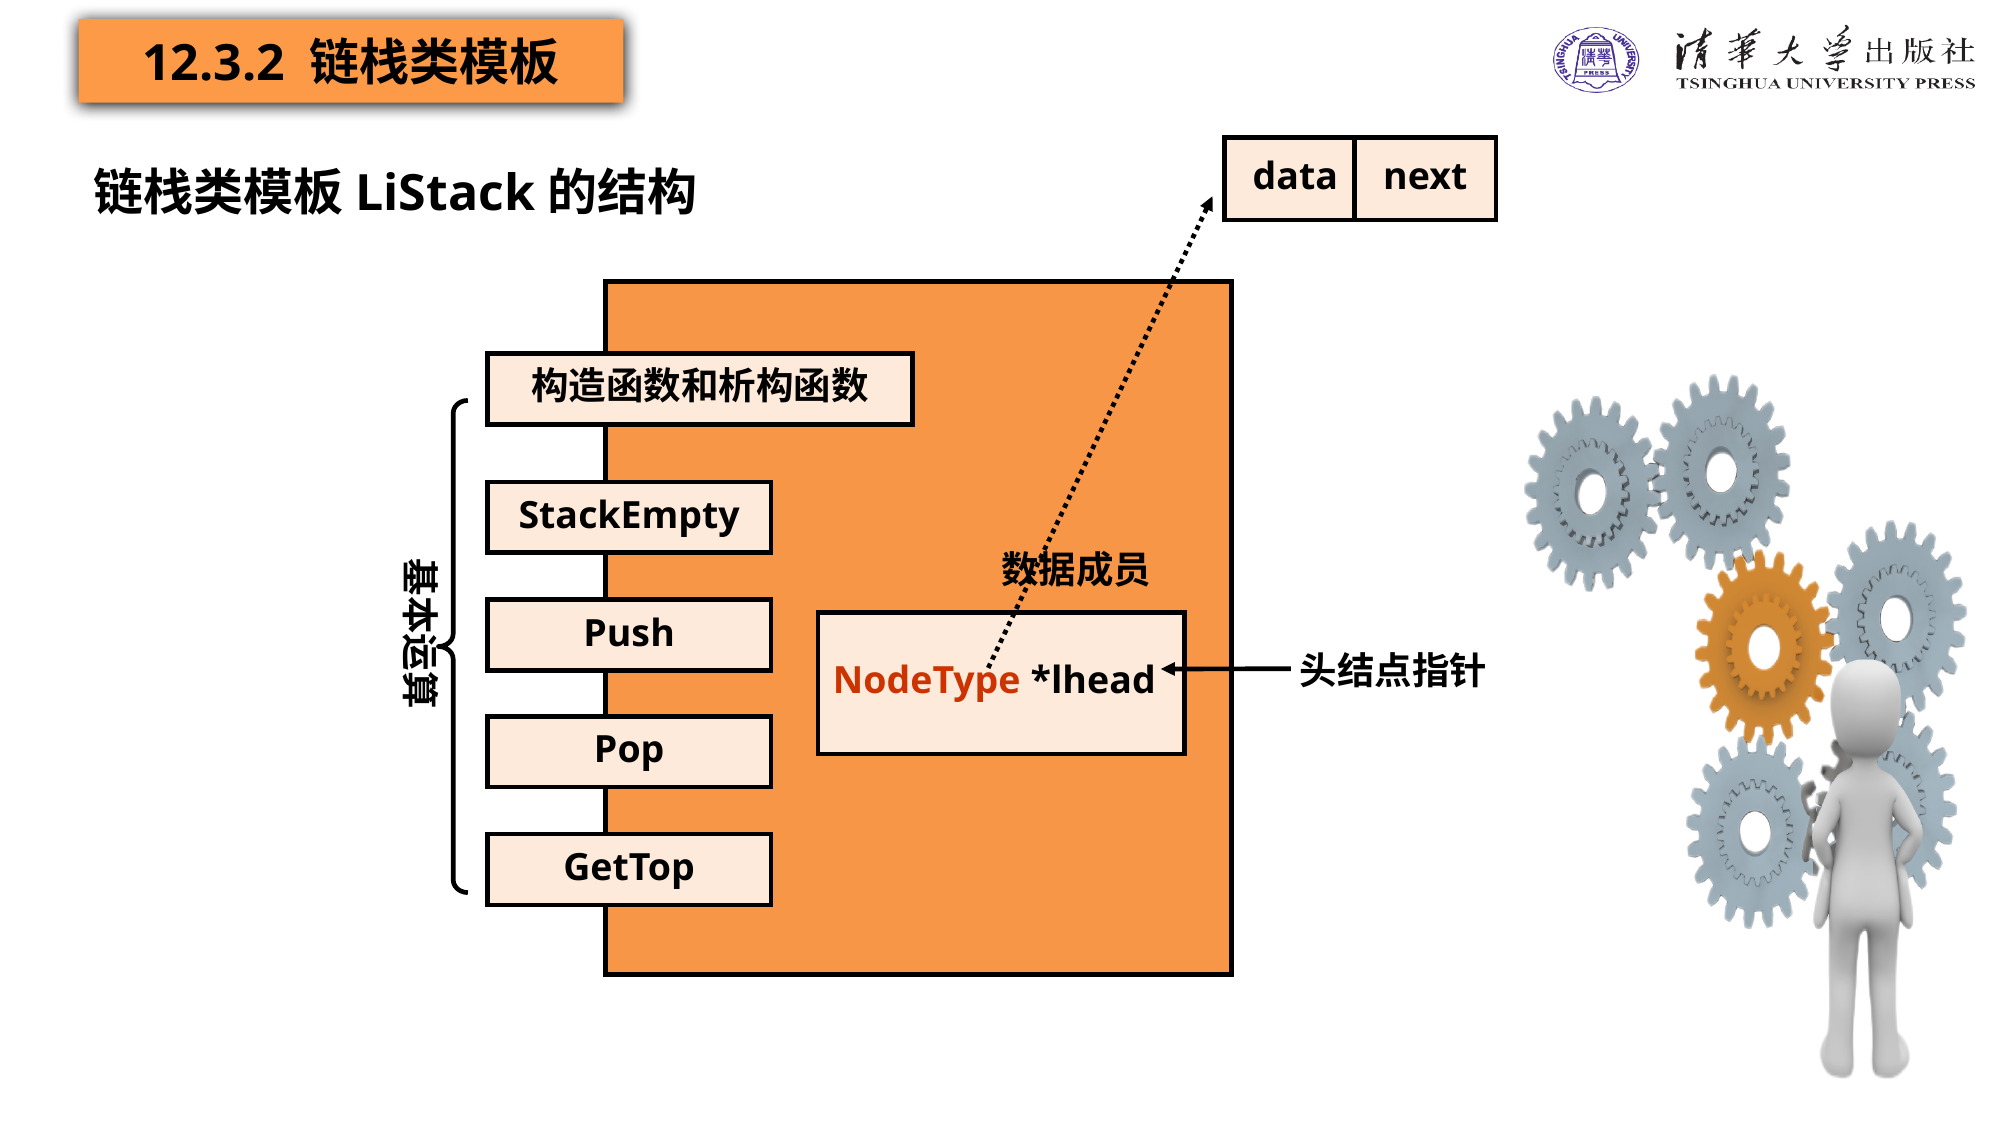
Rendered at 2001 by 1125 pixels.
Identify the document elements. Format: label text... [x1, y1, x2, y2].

text_box [605, 281, 1232, 975]
text_box GetTop [487, 834, 771, 905]
text_box 构造函数和析构函数 [487, 353, 913, 425]
text_box Pop [487, 716, 771, 788]
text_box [376, 400, 469, 893]
picture [1504, 0, 2001, 144]
text_box StackEmpty [487, 482, 771, 553]
picture [1453, 326, 2000, 1118]
text_box 链栈类模板LiStack的结构 [78, 164, 753, 228]
text_box 12.3.2 链栈类模板 [78, 19, 624, 103]
text_box Push [487, 599, 771, 671]
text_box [817, 554, 1448, 755]
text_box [988, 136, 1497, 669]
